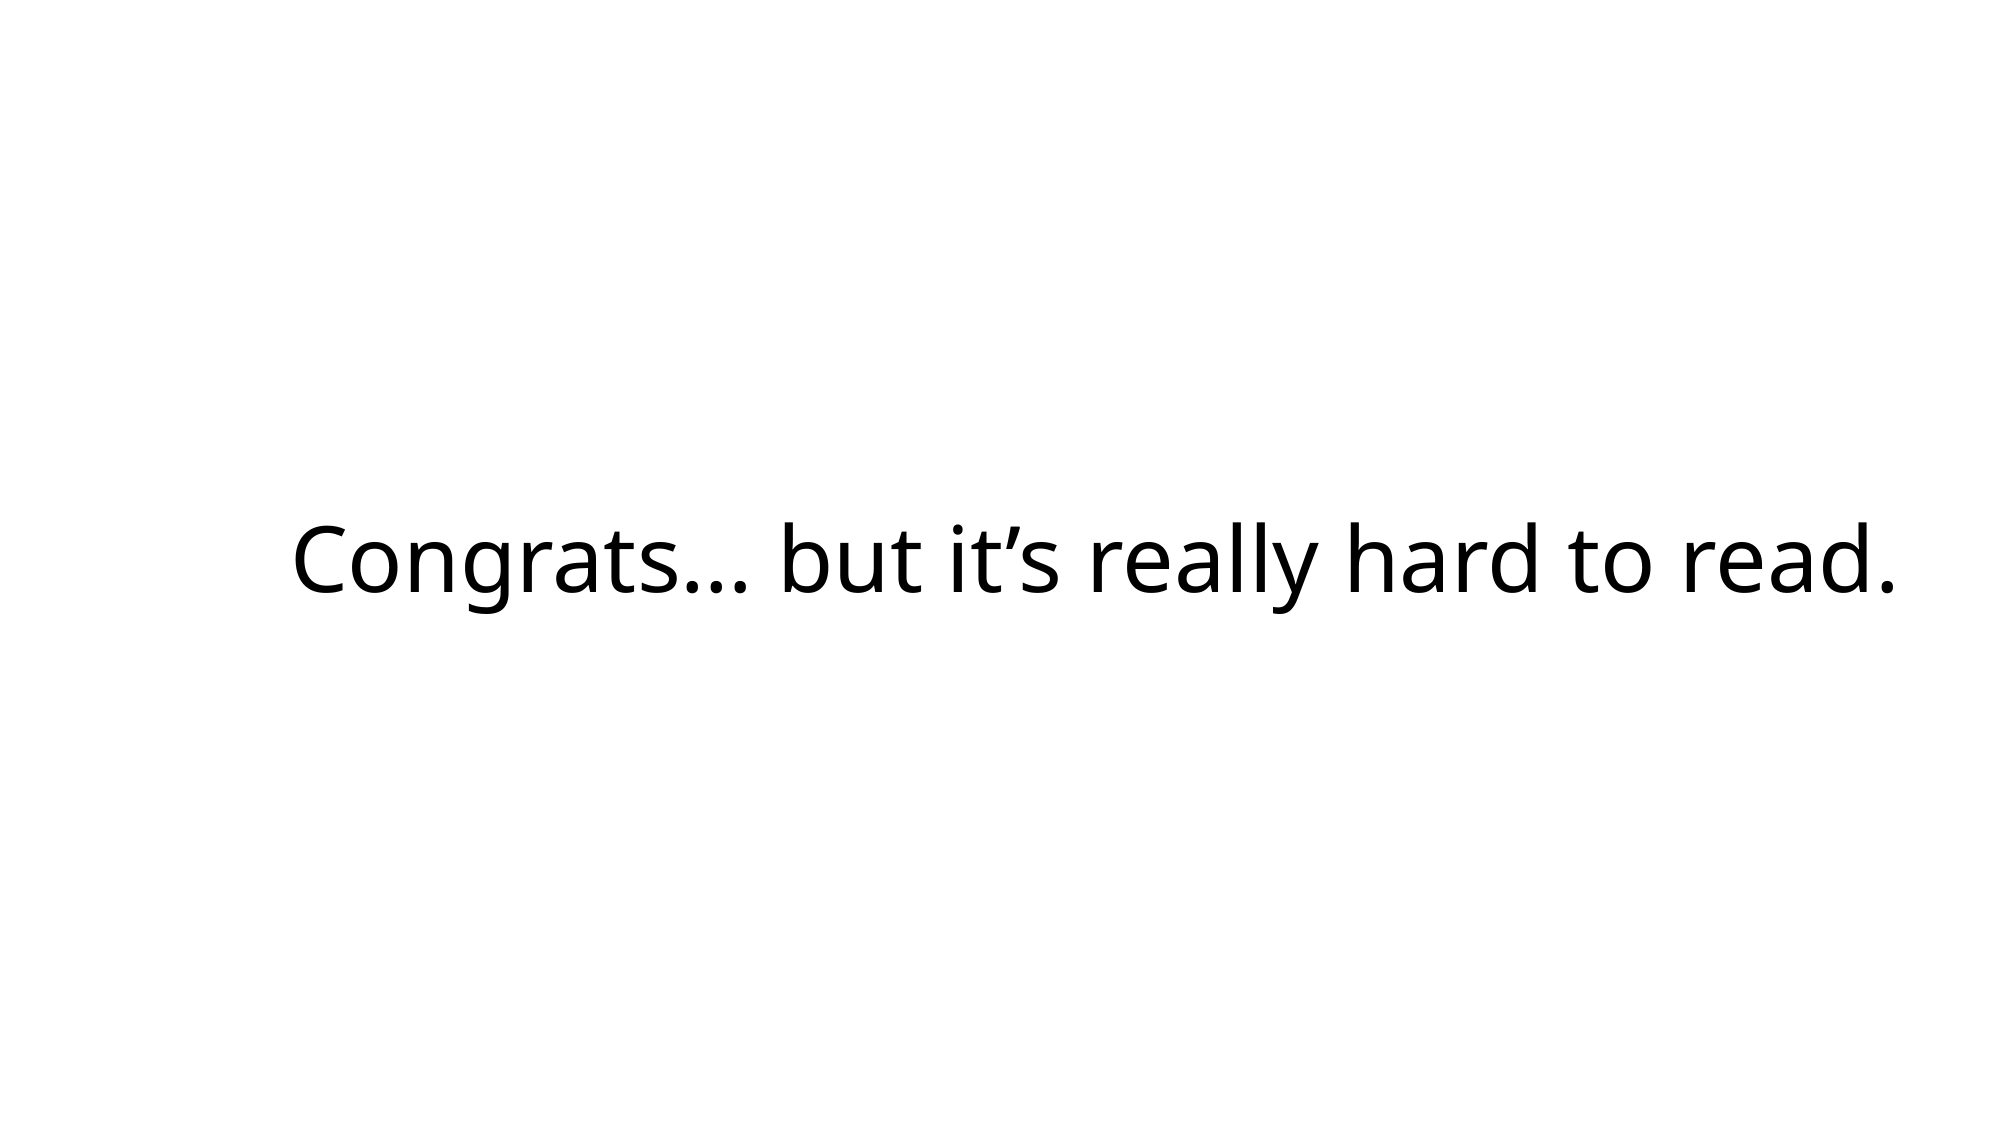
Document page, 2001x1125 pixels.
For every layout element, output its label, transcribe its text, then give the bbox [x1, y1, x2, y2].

title Congrats… but it’s really hard to read. [275, 453, 2000, 672]
